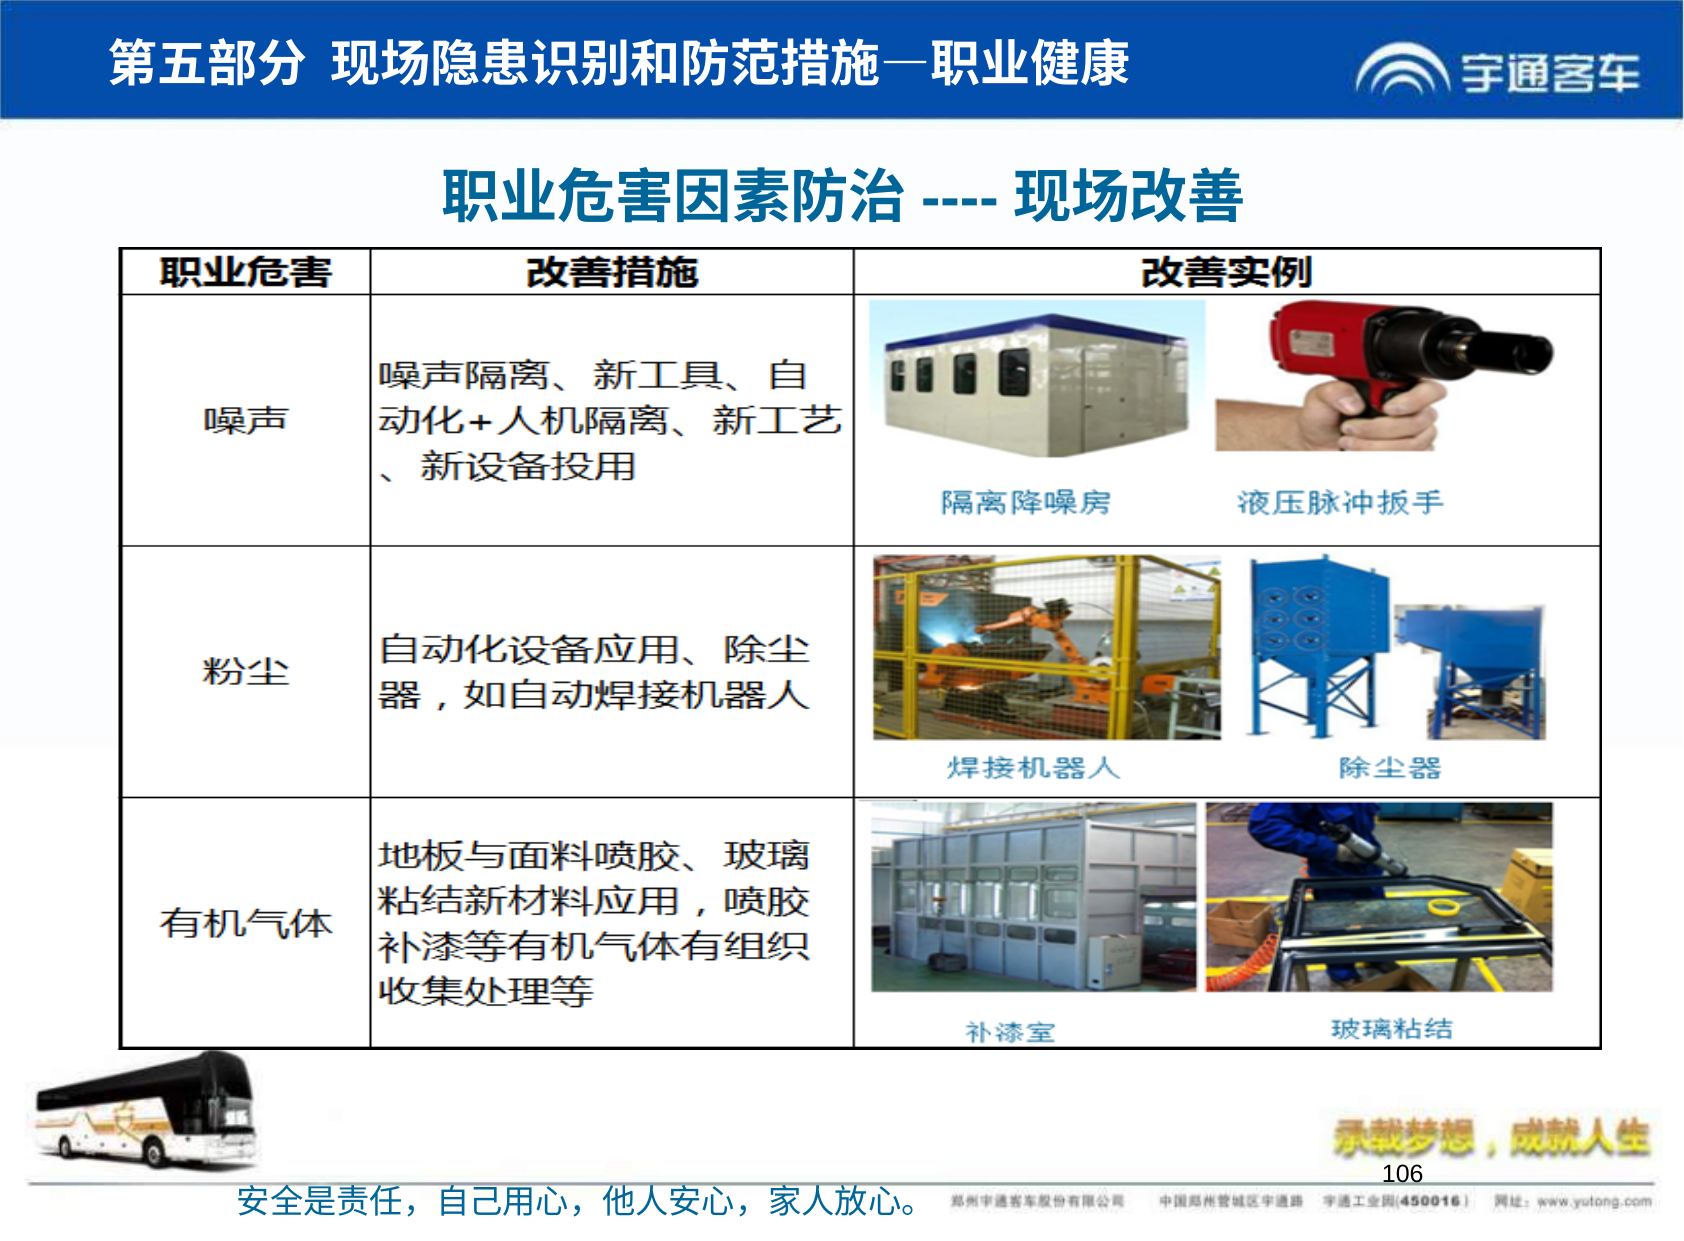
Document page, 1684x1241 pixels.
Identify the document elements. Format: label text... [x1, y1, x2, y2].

picture [0, 0, 1684, 1241]
text_box 职业危害因素防治----现场改善 [51, 165, 1636, 231]
slide_number 106 [1206, 1129, 1600, 1216]
